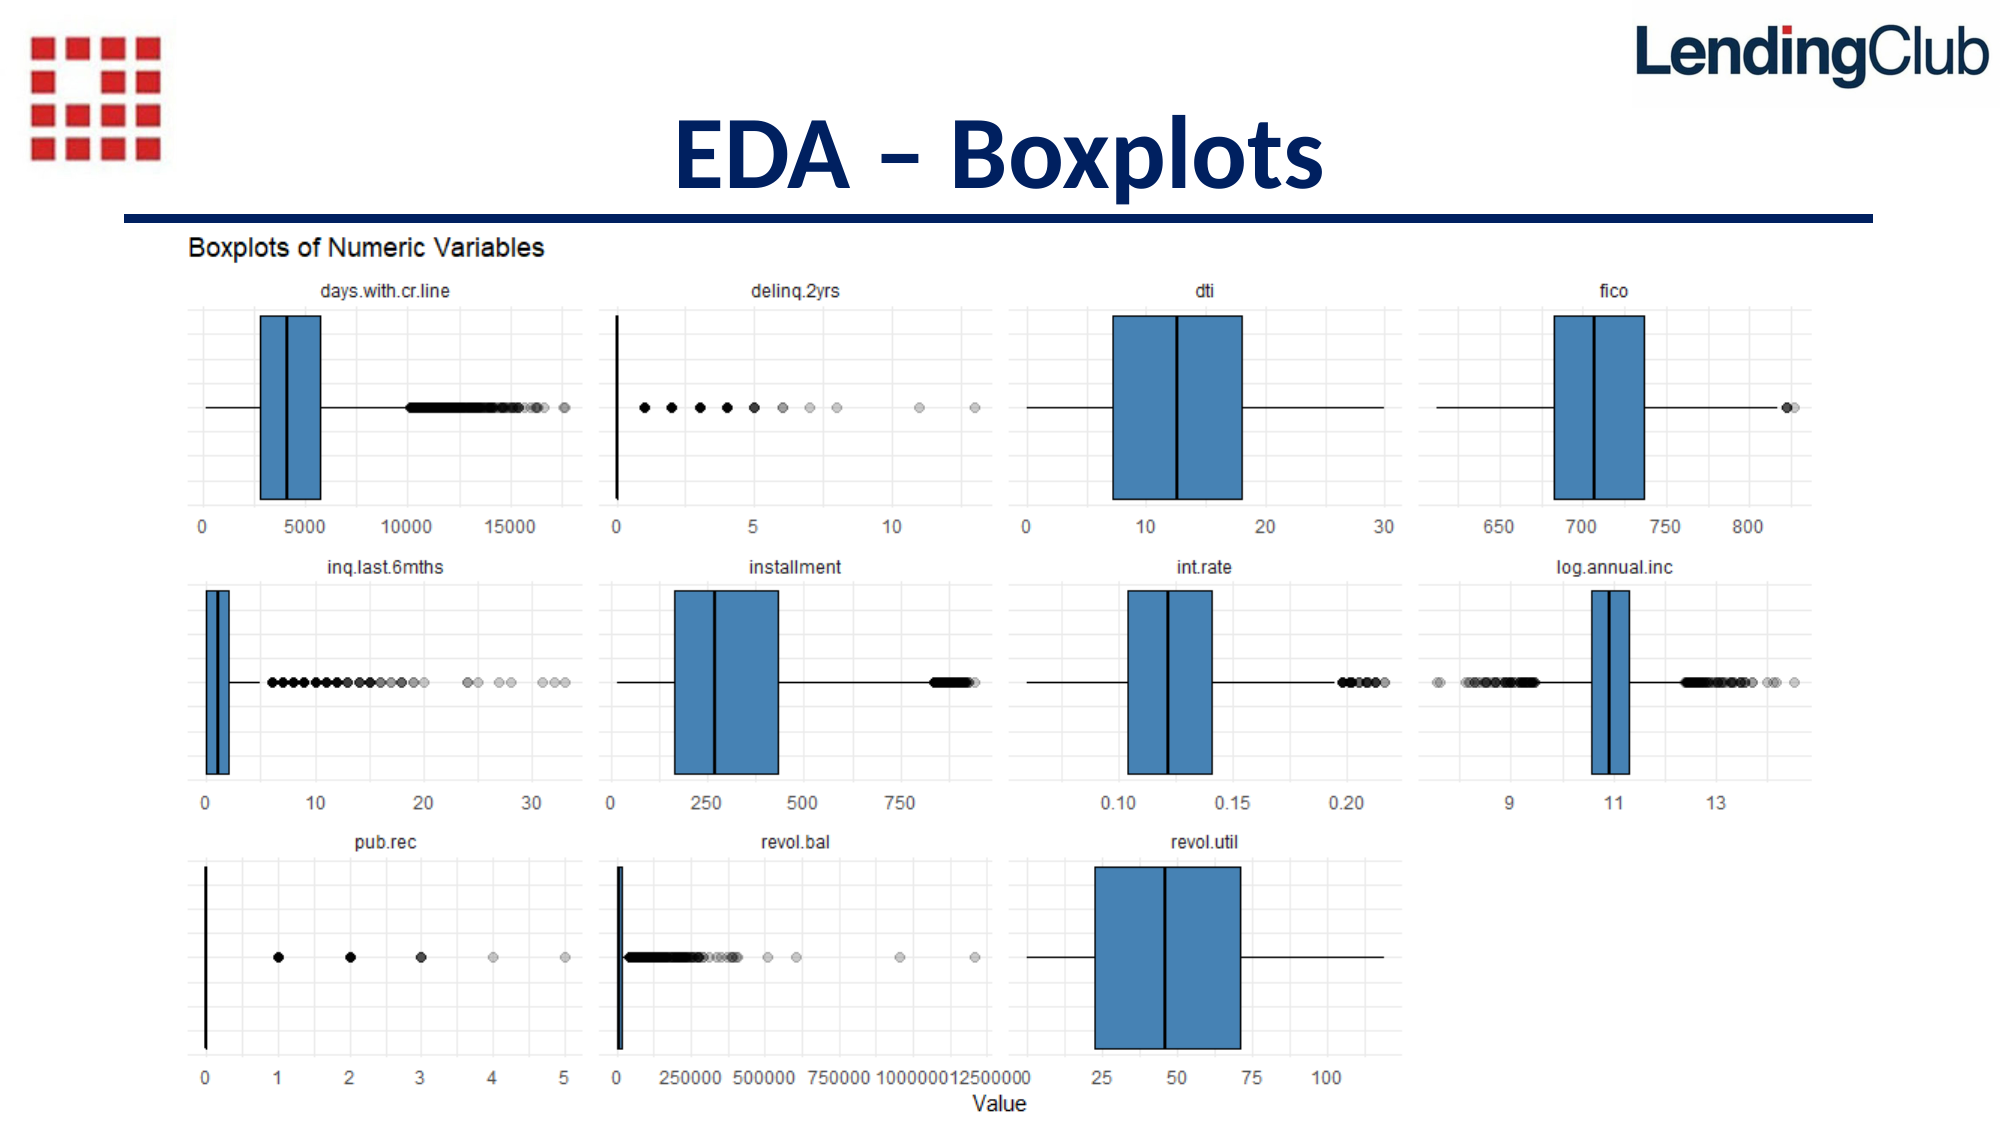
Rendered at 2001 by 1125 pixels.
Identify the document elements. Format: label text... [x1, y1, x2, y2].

picture [0, 0, 177, 193]
text_box EDA – Boxplots [0, 77, 2000, 217]
picture [173, 224, 1824, 1125]
picture [1632, 0, 2000, 108]
